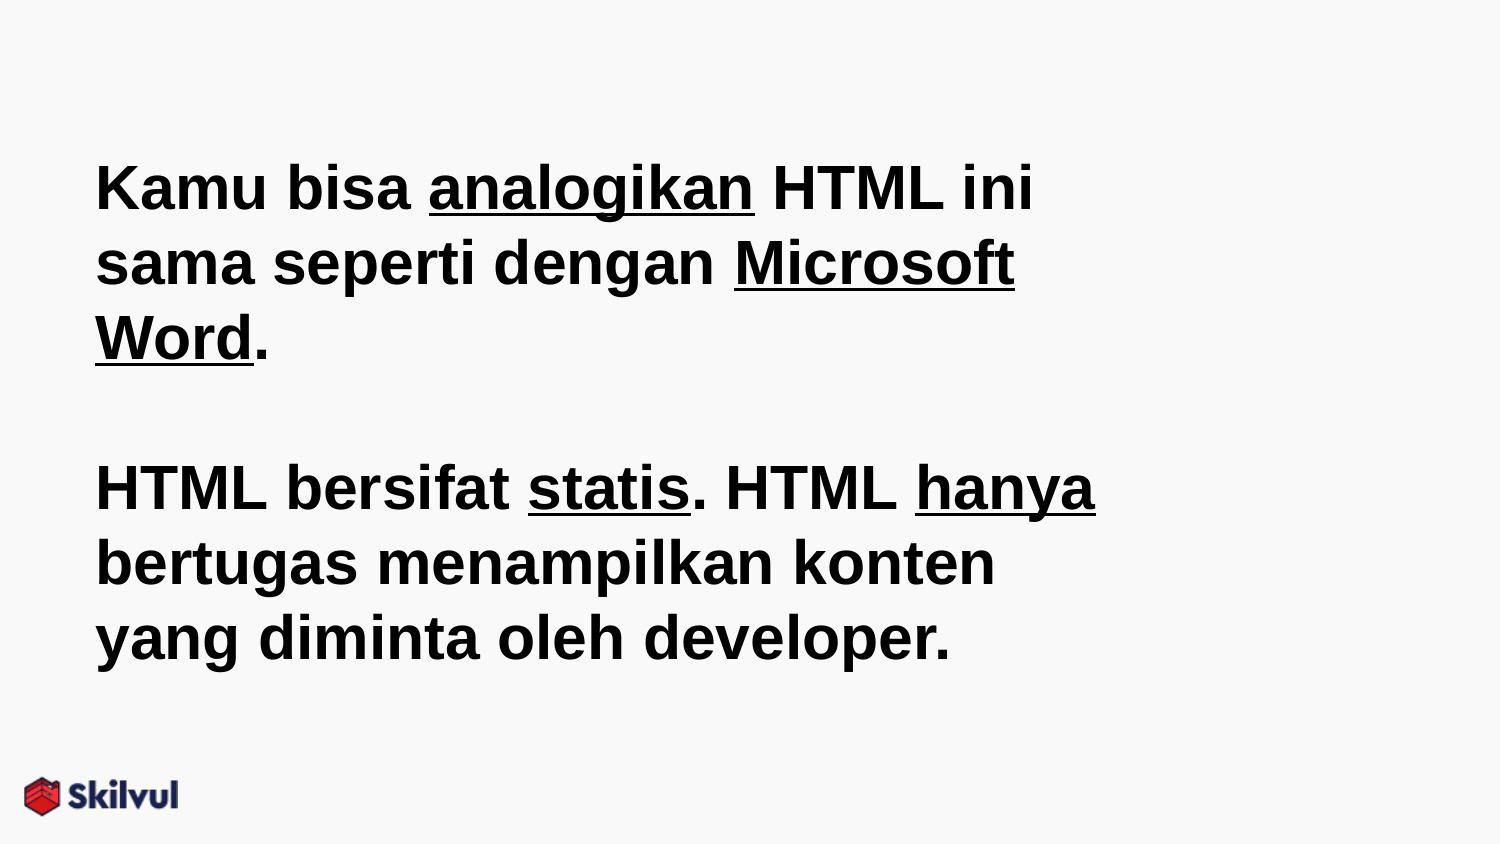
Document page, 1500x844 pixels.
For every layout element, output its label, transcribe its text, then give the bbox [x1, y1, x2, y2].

title Kamu bisa analogikan HTML ini sama seperti dengan Microsoft Word. HTML bersifat statis. HTML hanya bertugas menampilkan konten yang diminta oleh developer. [80, 73, 1125, 745]
picture [24, 774, 178, 819]
